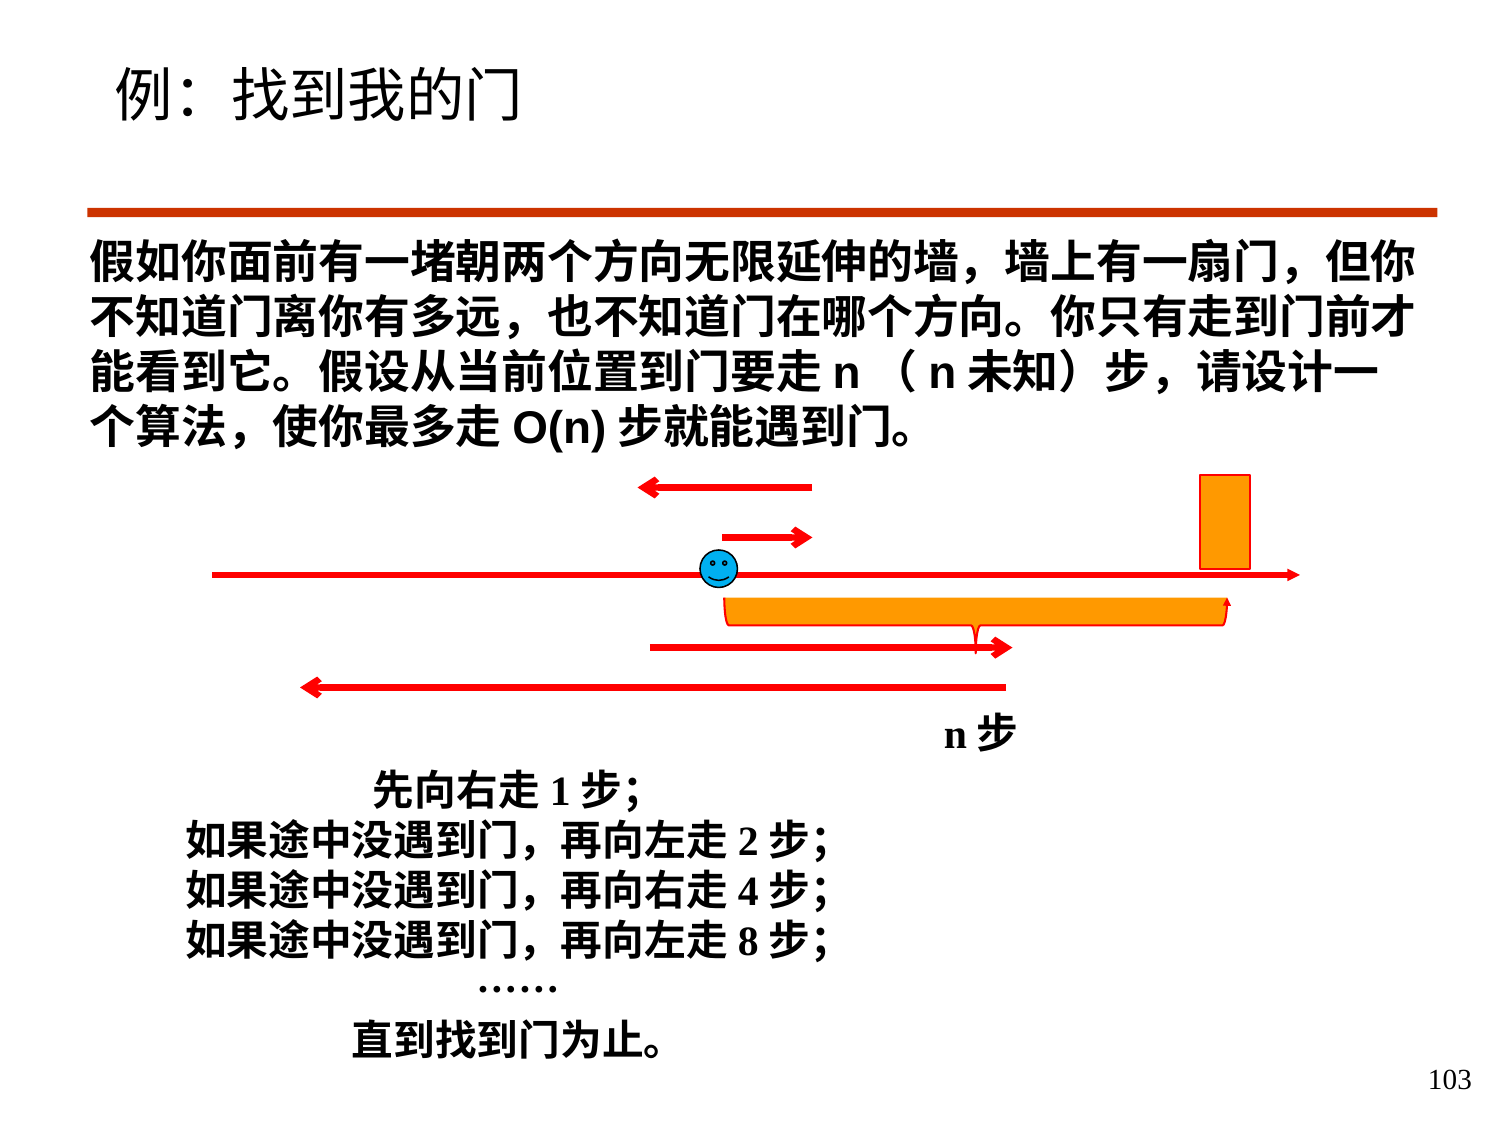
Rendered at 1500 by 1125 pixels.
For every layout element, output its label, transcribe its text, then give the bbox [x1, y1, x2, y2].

slide_number 103 [1412, 1052, 1488, 1113]
text_box n步 [899, 699, 1063, 765]
text_box 先向右走1步； 如果途中没遇到门，再向左走2步； 如果途中没遇到门，再向右走4步； 如果途中没遇到门，再向左走8步； …… 直到找到门为止。 [0, 756, 1038, 1122]
text_box [708, 584, 730, 588]
text_box [724, 597, 1232, 644]
text_box [699, 549, 738, 574]
text_box [1200, 474, 1250, 569]
title 例：找到我的门 [99, 37, 1345, 150]
text_box 假如你面前有一堵朝两个方向无限延伸的墙，墙上有一扇门，但你不知道门离你有多远，也不知道门在哪个方向。你只有走到门前才能看到它。假设从当前位置到门要走n（n未知）步，请设计一个算法，使你最多走O(n)步就能遇到门。 [74, 224, 1437, 1096]
